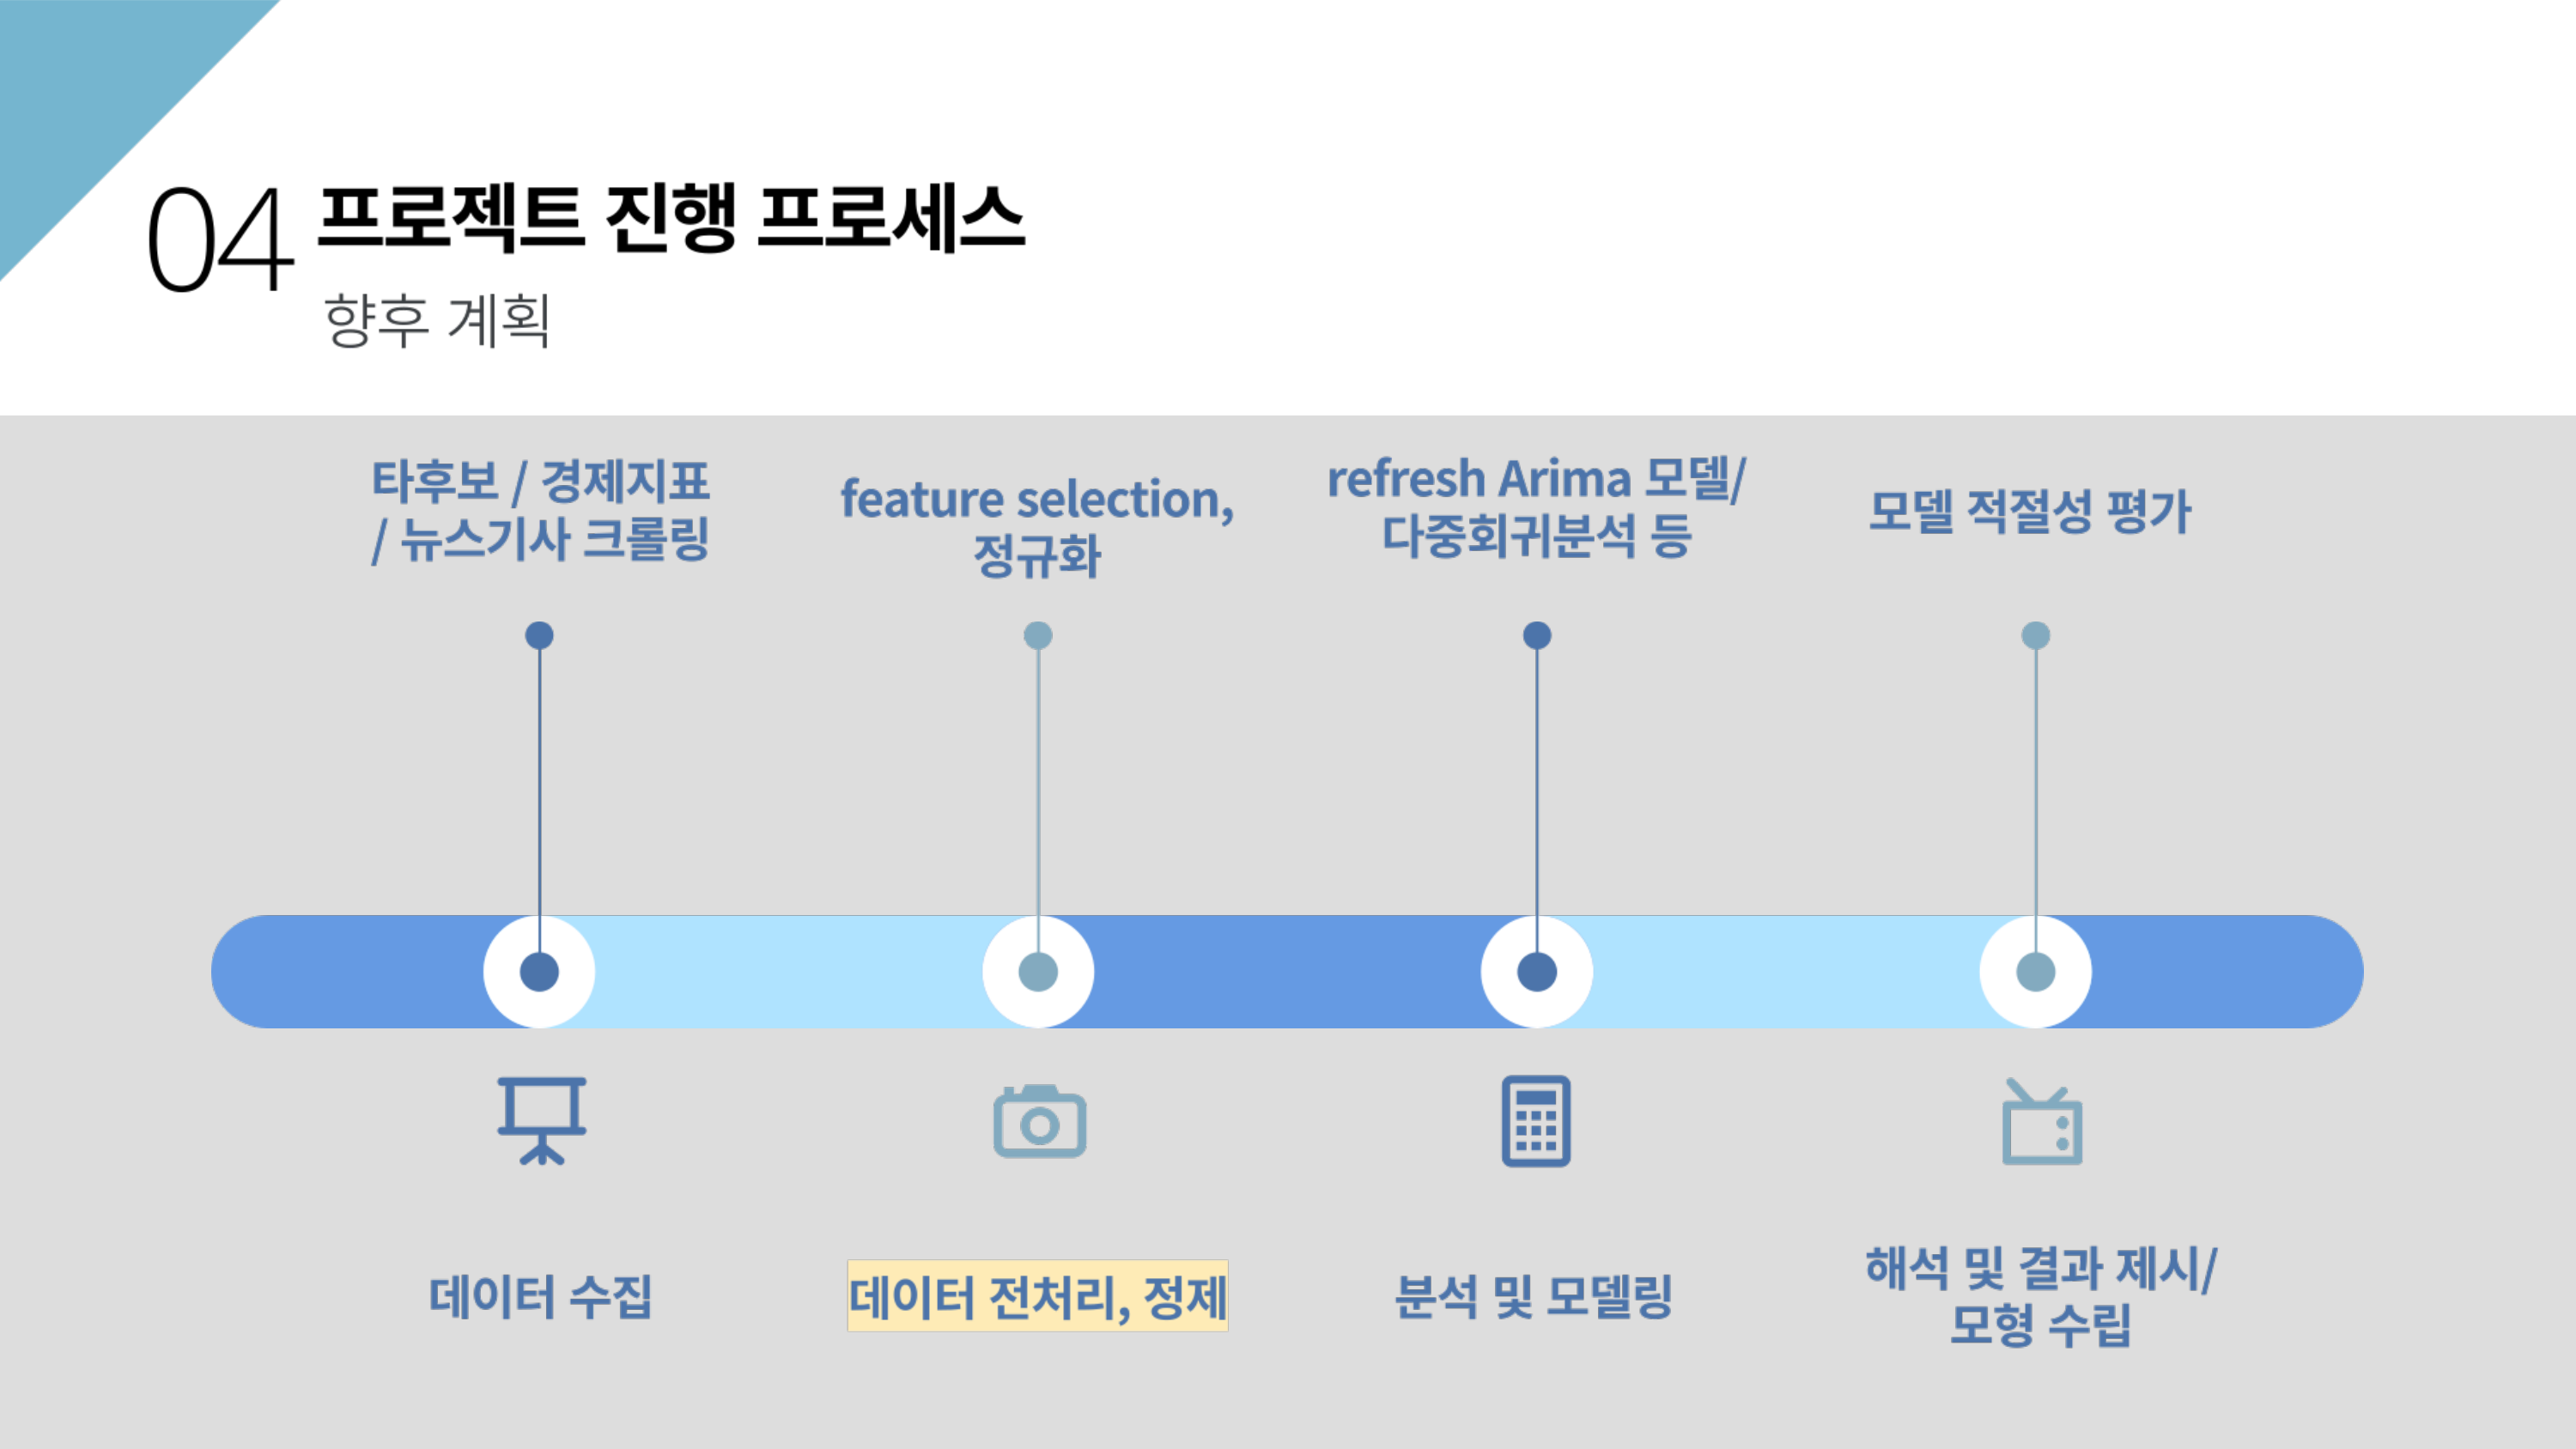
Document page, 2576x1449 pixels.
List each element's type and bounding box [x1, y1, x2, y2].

text_box [0, 415, 2576, 1449]
picture [1315, 438, 1771, 583]
picture [360, 440, 734, 590]
picture [119, 116, 1062, 379]
picture [1852, 472, 2216, 558]
text_box [0, 0, 282, 282]
text_box [211, 621, 2364, 1361]
picture [824, 398, 1259, 602]
